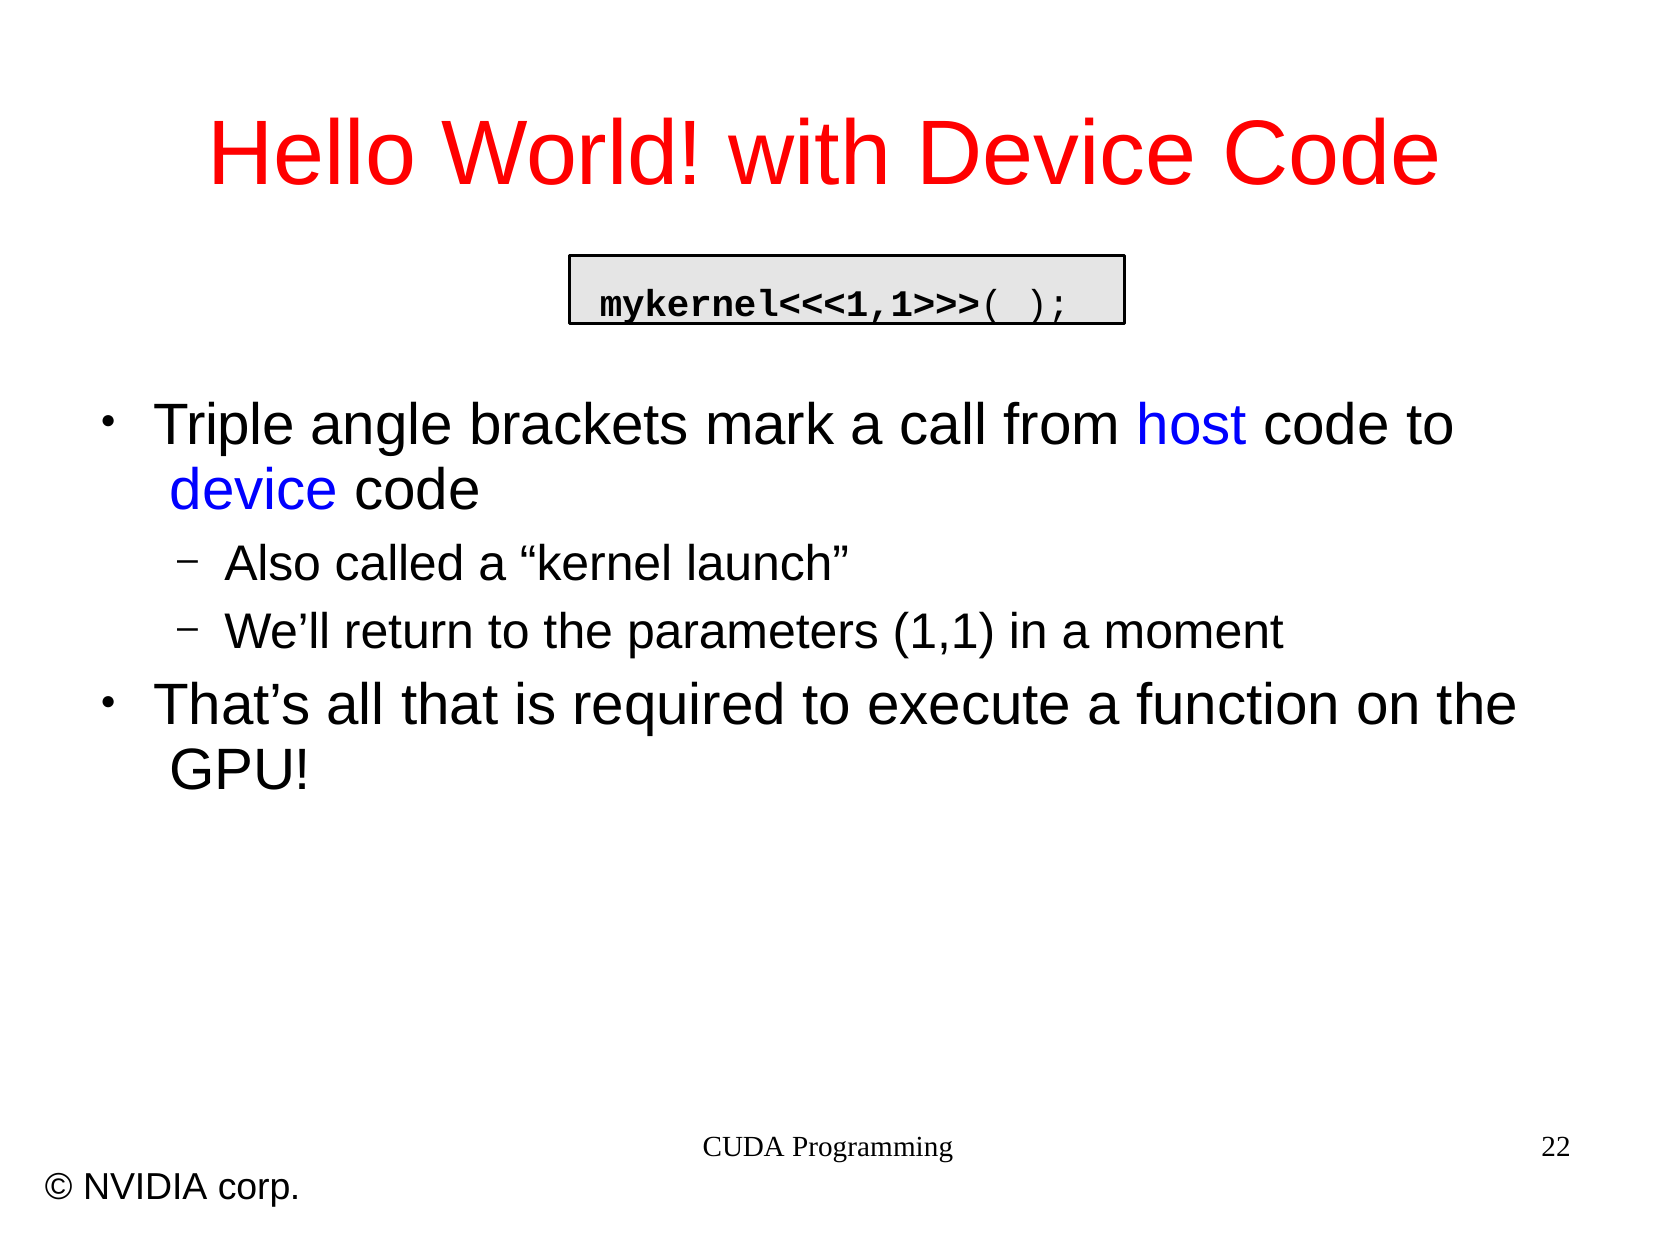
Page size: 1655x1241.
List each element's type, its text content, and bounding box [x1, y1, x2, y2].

text_box ● [98, 680, 124, 715]
text_box Also called a “kernel launch” We’ll return to the parameters (1,1) in a moment [222, 520, 1290, 658]
title Hello World! with Device Code [205, 90, 1446, 301]
text_box © NVIDIA corp. [42, 1163, 302, 1208]
text_box That’s all that is required to execute a function on the GPU! [151, 662, 1524, 802]
text_box mykernel<<<1,1>>>( ); [569, 255, 1125, 324]
footer CUDA Programming [700, 1127, 955, 1241]
text_box ● [98, 400, 124, 434]
text_box – – [174, 509, 201, 647]
slide_number 22 [1523, 1127, 1575, 1241]
text_box Triple angle brackets mark a call from host code to device code [151, 382, 1462, 521]
